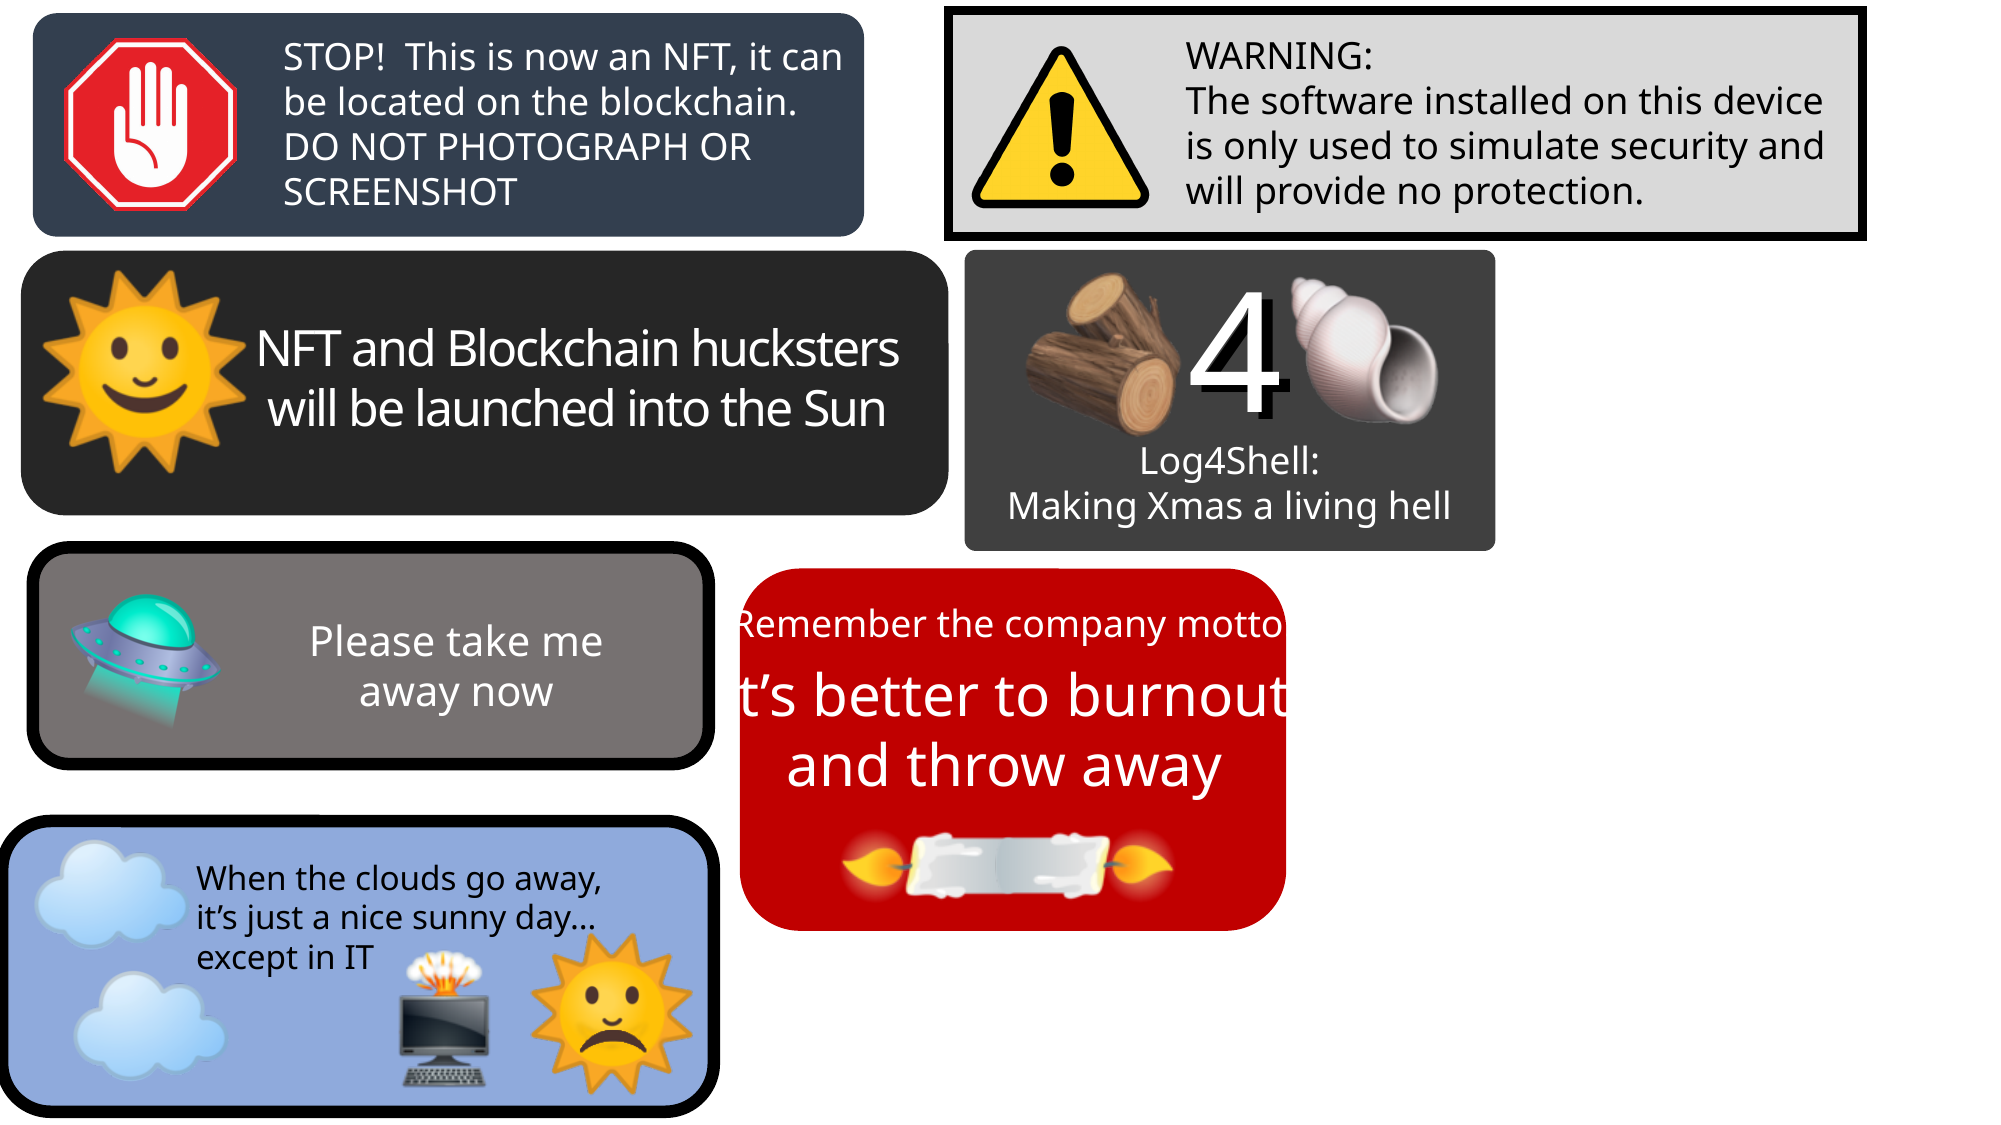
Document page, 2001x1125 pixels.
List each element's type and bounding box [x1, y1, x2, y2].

text_box [948, 10, 1863, 237]
text_box [739, 568, 1287, 960]
text_box [32, 547, 709, 765]
text_box [964, 238, 1496, 551]
text_box [20, 250, 949, 516]
text_box [32, 13, 885, 250]
text_box [2, 812, 714, 1112]
